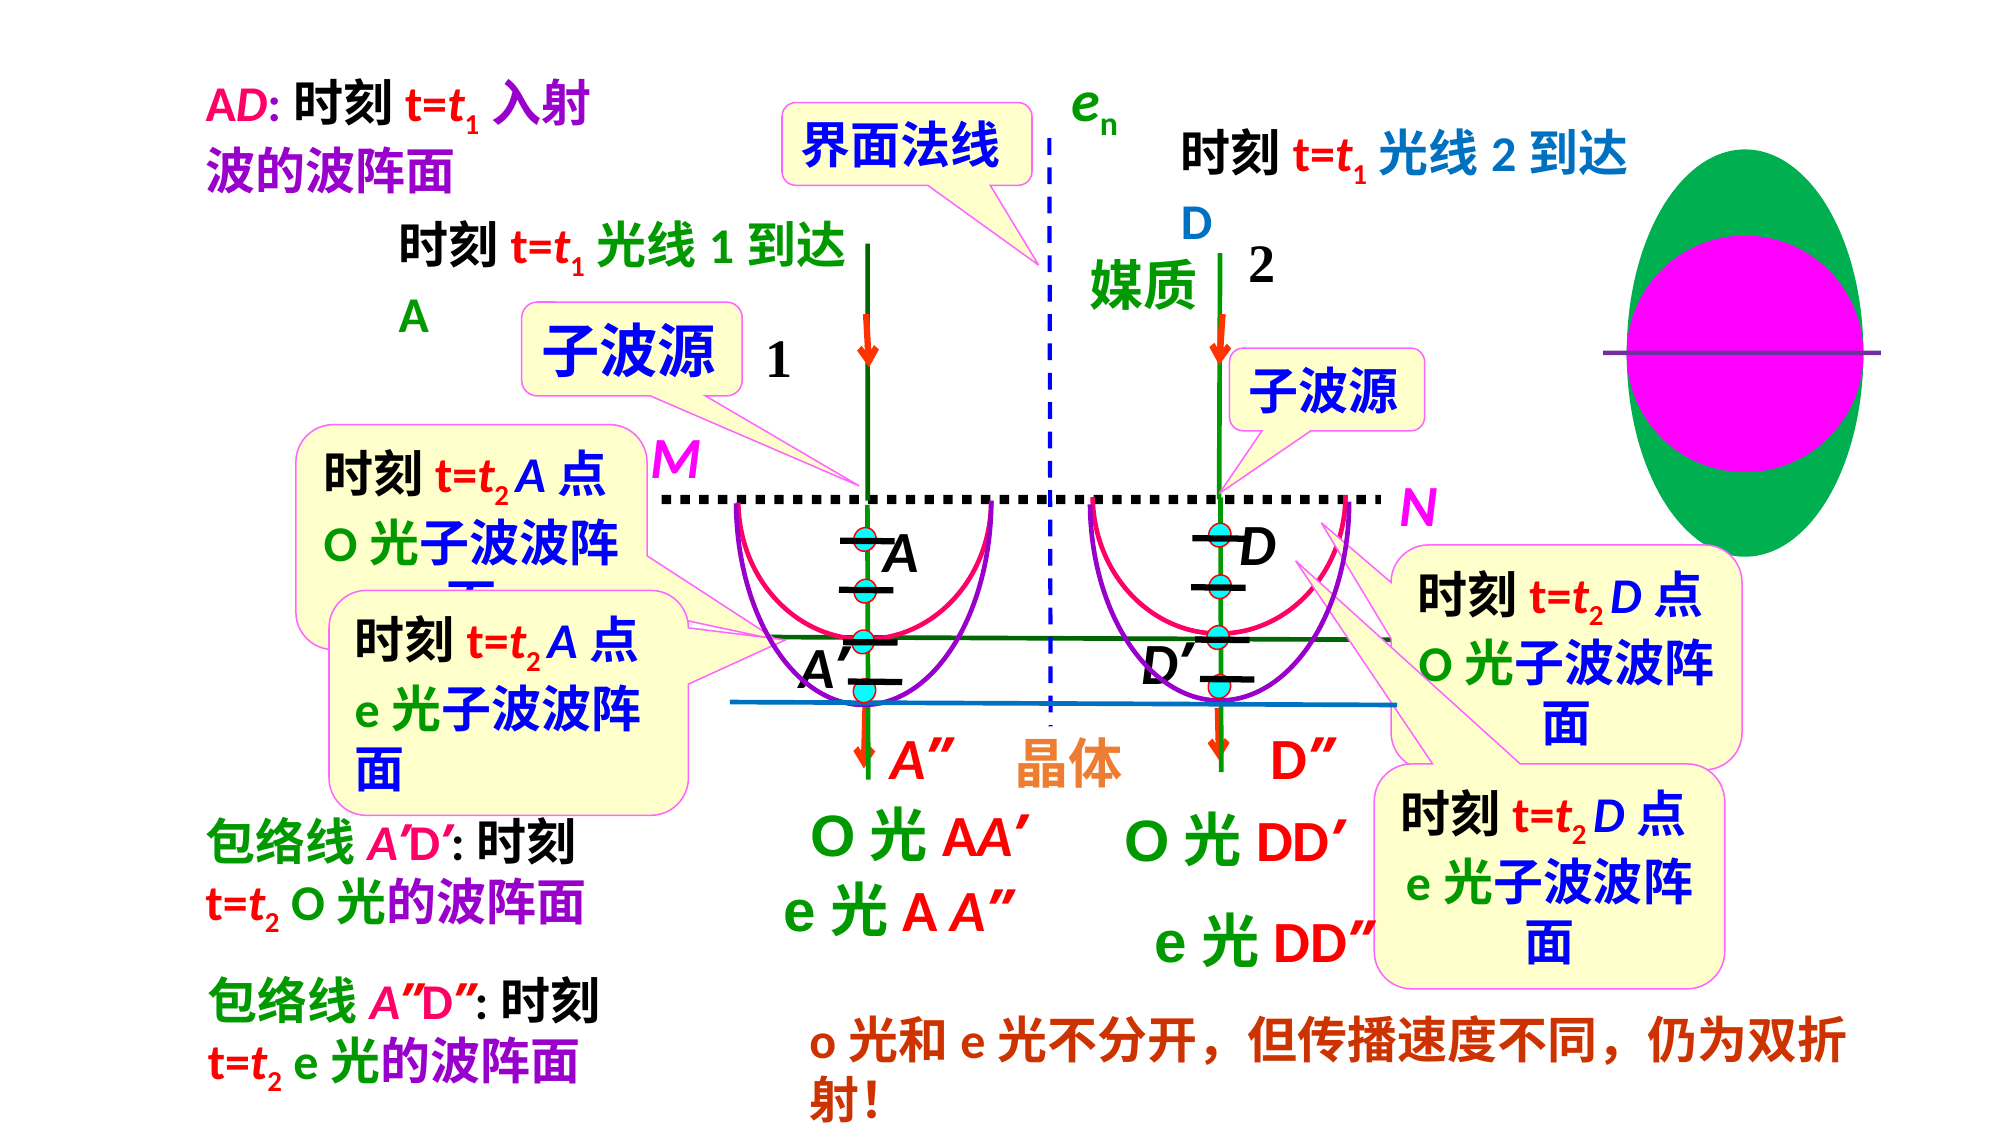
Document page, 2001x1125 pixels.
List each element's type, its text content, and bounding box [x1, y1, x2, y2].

text_box [830, 698, 857, 702]
text_box [871, 698, 897, 702]
text_box e光DD’’ [1139, 896, 1387, 982]
text_box [1092, 495, 1346, 504]
text_box 媒质 [1074, 243, 1213, 324]
text_box 子波源 [521, 350, 860, 486]
text_box o光和e光不分开，但传播速度不同，仍为双折射！ [794, 1001, 1895, 1125]
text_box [1538, 214, 1946, 492]
text_box 包络线A’’D’’:时刻t=t2 e光的波阵面 [193, 962, 673, 1105]
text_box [825, 532, 904, 539]
text_box AD:时刻t=t1入射波的波阵面 [190, 64, 607, 208]
text_box D’ [1126, 641, 1206, 704]
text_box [1159, 536, 1287, 681]
text_box [1186, 694, 1253, 701]
text_box D’’ [1255, 713, 1348, 799]
text_box 时刻t=t1光线2到达D [1166, 114, 1664, 258]
text_box A’’ [875, 713, 966, 799]
text_box [1211, 707, 1221, 761]
text_box A’ [784, 662, 838, 702]
text_box [1212, 314, 1228, 366]
text_box en [1056, 55, 1133, 150]
text_box A’ [784, 703, 862, 709]
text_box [1180, 528, 1259, 536]
text_box 时刻t=t2 A点e光子波波阵面 [328, 590, 773, 816]
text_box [807, 539, 935, 684]
text_box [736, 500, 992, 696]
text_box 包络线A’D’:时刻t=t2 O光的波阵面 [190, 802, 648, 946]
text_box [1163, 681, 1180, 692]
text_box [1259, 681, 1276, 692]
text_box 时刻t=t2 A点O光子波波阵面 [295, 424, 768, 650]
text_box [1180, 681, 1259, 694]
text_box 界面法线 [781, 102, 1039, 266]
text_box e光A A’’ [768, 865, 1026, 951]
text_box 晶体 [999, 722, 1138, 802]
text_box M [635, 413, 717, 498]
text_box 时刻t=t2 D点O光子波波阵面 [1344, 544, 1743, 770]
text_box O光DD’ [1110, 796, 1357, 881]
text_box O光AA’ [795, 790, 1040, 876]
text_box 时刻t=t1光线1到达A [383, 206, 899, 350]
text_box [857, 705, 868, 769]
text_box [1090, 501, 1350, 678]
text_box 1 [750, 350, 808, 396]
text_box 子波源 [1219, 348, 1425, 494]
text_box 2 [1234, 258, 1292, 302]
text_box 时刻t=t2 D点e光子波波阵面 [1329, 595, 1725, 989]
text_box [825, 684, 904, 698]
text_box N [1384, 461, 1453, 546]
